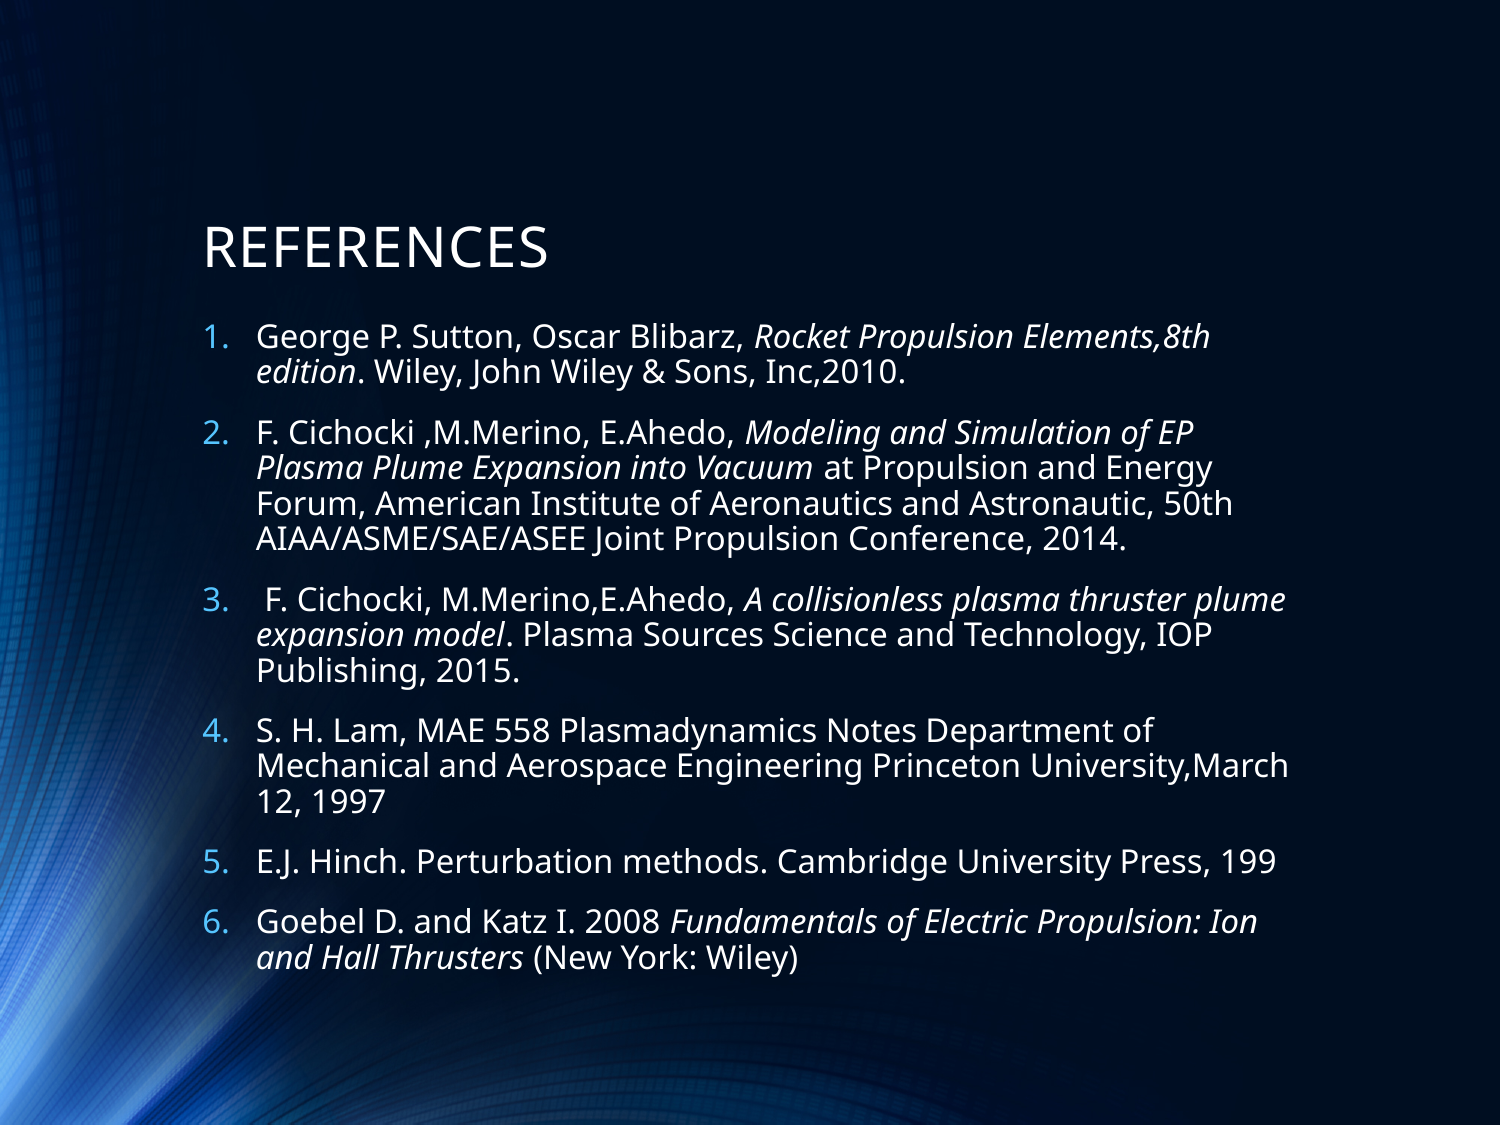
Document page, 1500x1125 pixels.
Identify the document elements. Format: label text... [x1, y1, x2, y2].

title REFERENCES [187, 62, 1313, 288]
picture [0, 0, 1500, 1125]
list George P. Sutton, Oscar Blibarz, Rocket Propulsion Elements,8th edition. Wiley, John Wiley & Sons, Inc,2010. F. Cichocki ,M.Merino, E.Ahedo, Modeling and Simulation of EP Plasma Plume Expansion into Vacuum at Propulsion and Energy Forum, American Institute of Aeronautics and Astronautic, 50th AIAA/ASME/SAE/ASEE Joint Propulsion Conference, 2014. F. Cichocki, M.Merino,E.Ahedo, A collisionless plasma thruster plume expansion model. Plasma Sources Science and Technology, IOP Publishing, 2015. S. H. Lam, MAE 558 Plasmadynamics Notes Department of Mechanical and Aerospace Engineering Princeton University,March 12, 1997 E.J. Hinch. Perturbation methods. Cambridge University Press, 199 Goebel D. and Katz I. 2008 Fundamentals of Electric Propulsion: Ion and Hall Thrusters (New York: Wiley) [187, 312, 1312, 988]
